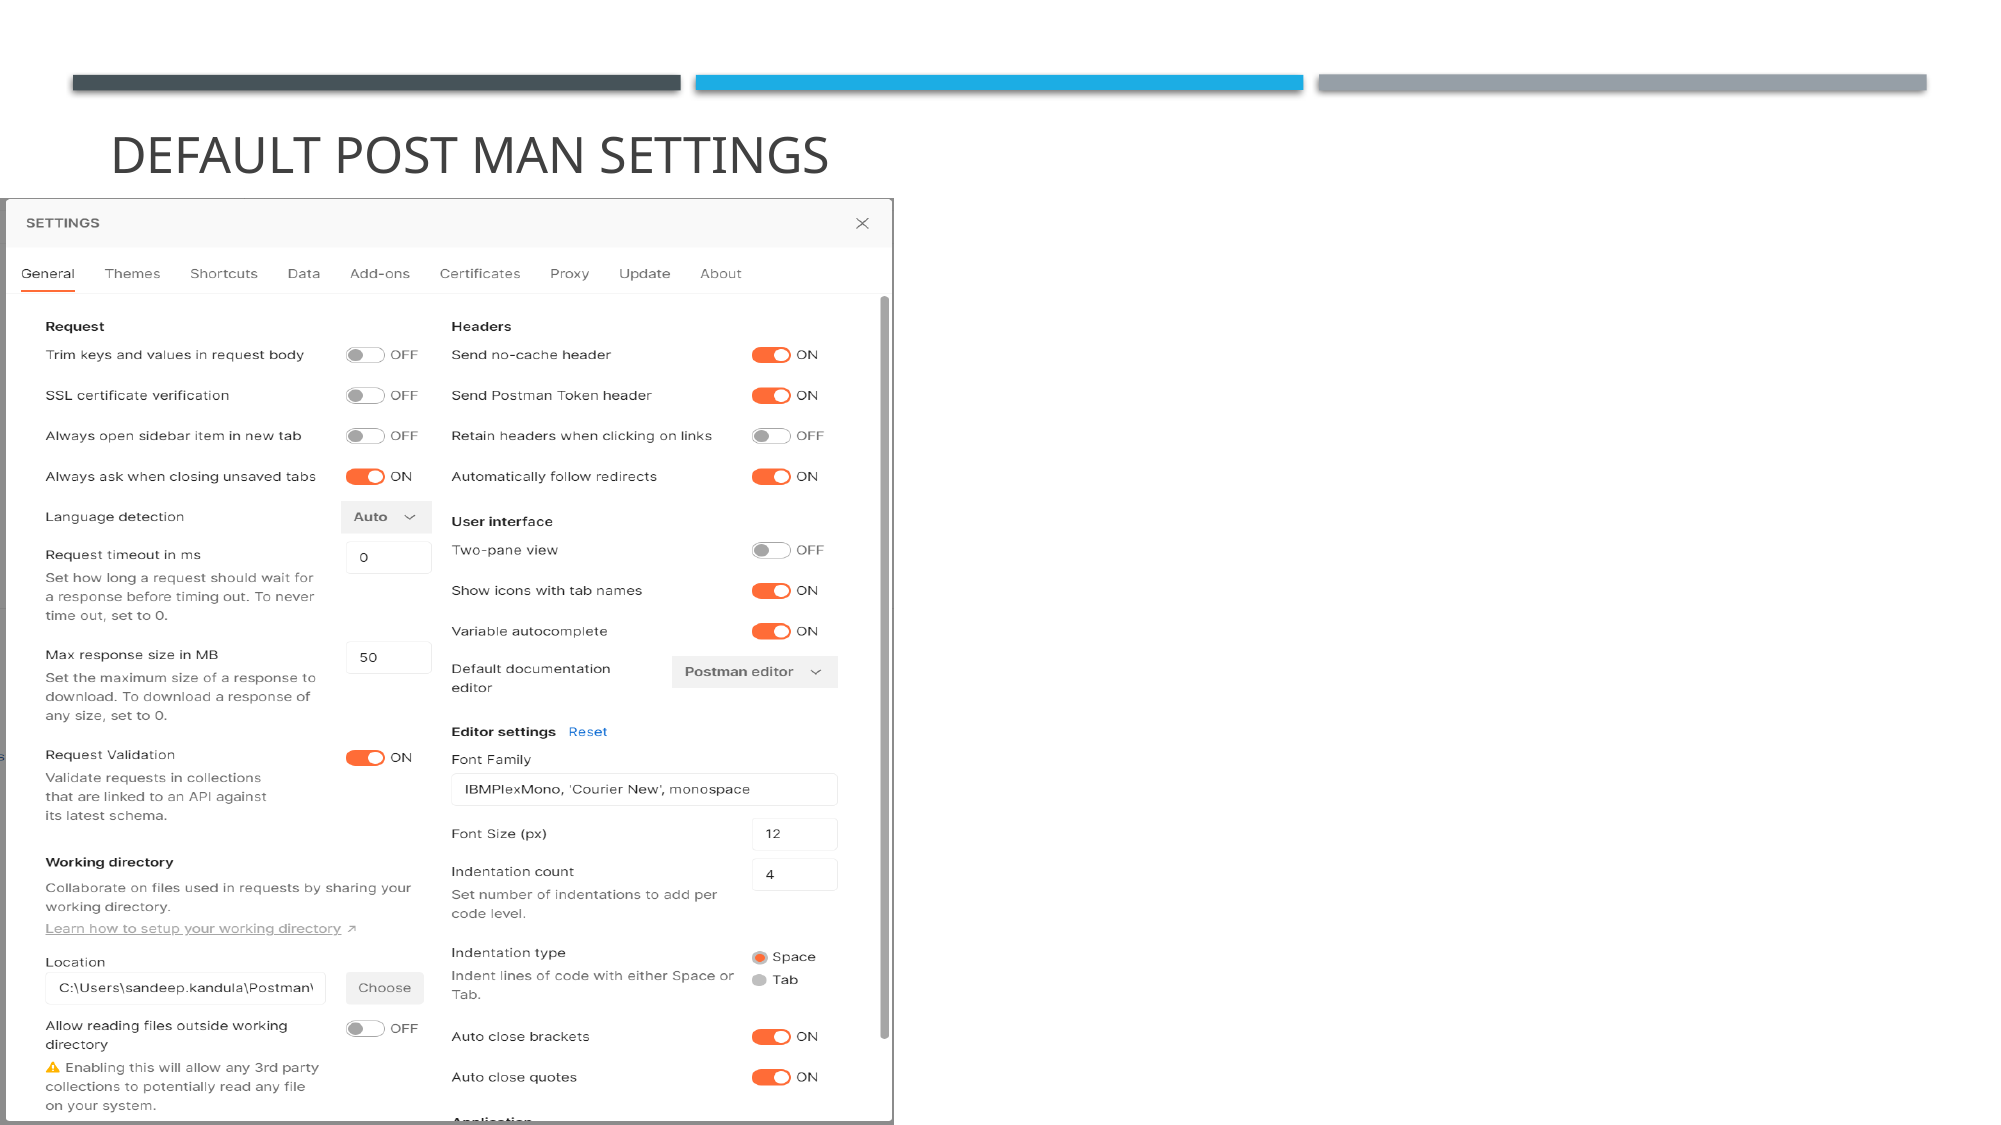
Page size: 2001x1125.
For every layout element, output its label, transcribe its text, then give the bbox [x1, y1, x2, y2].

picture [0, 197, 895, 1125]
title DEFAULT POST MAN SETTINGS [95, 115, 1905, 191]
